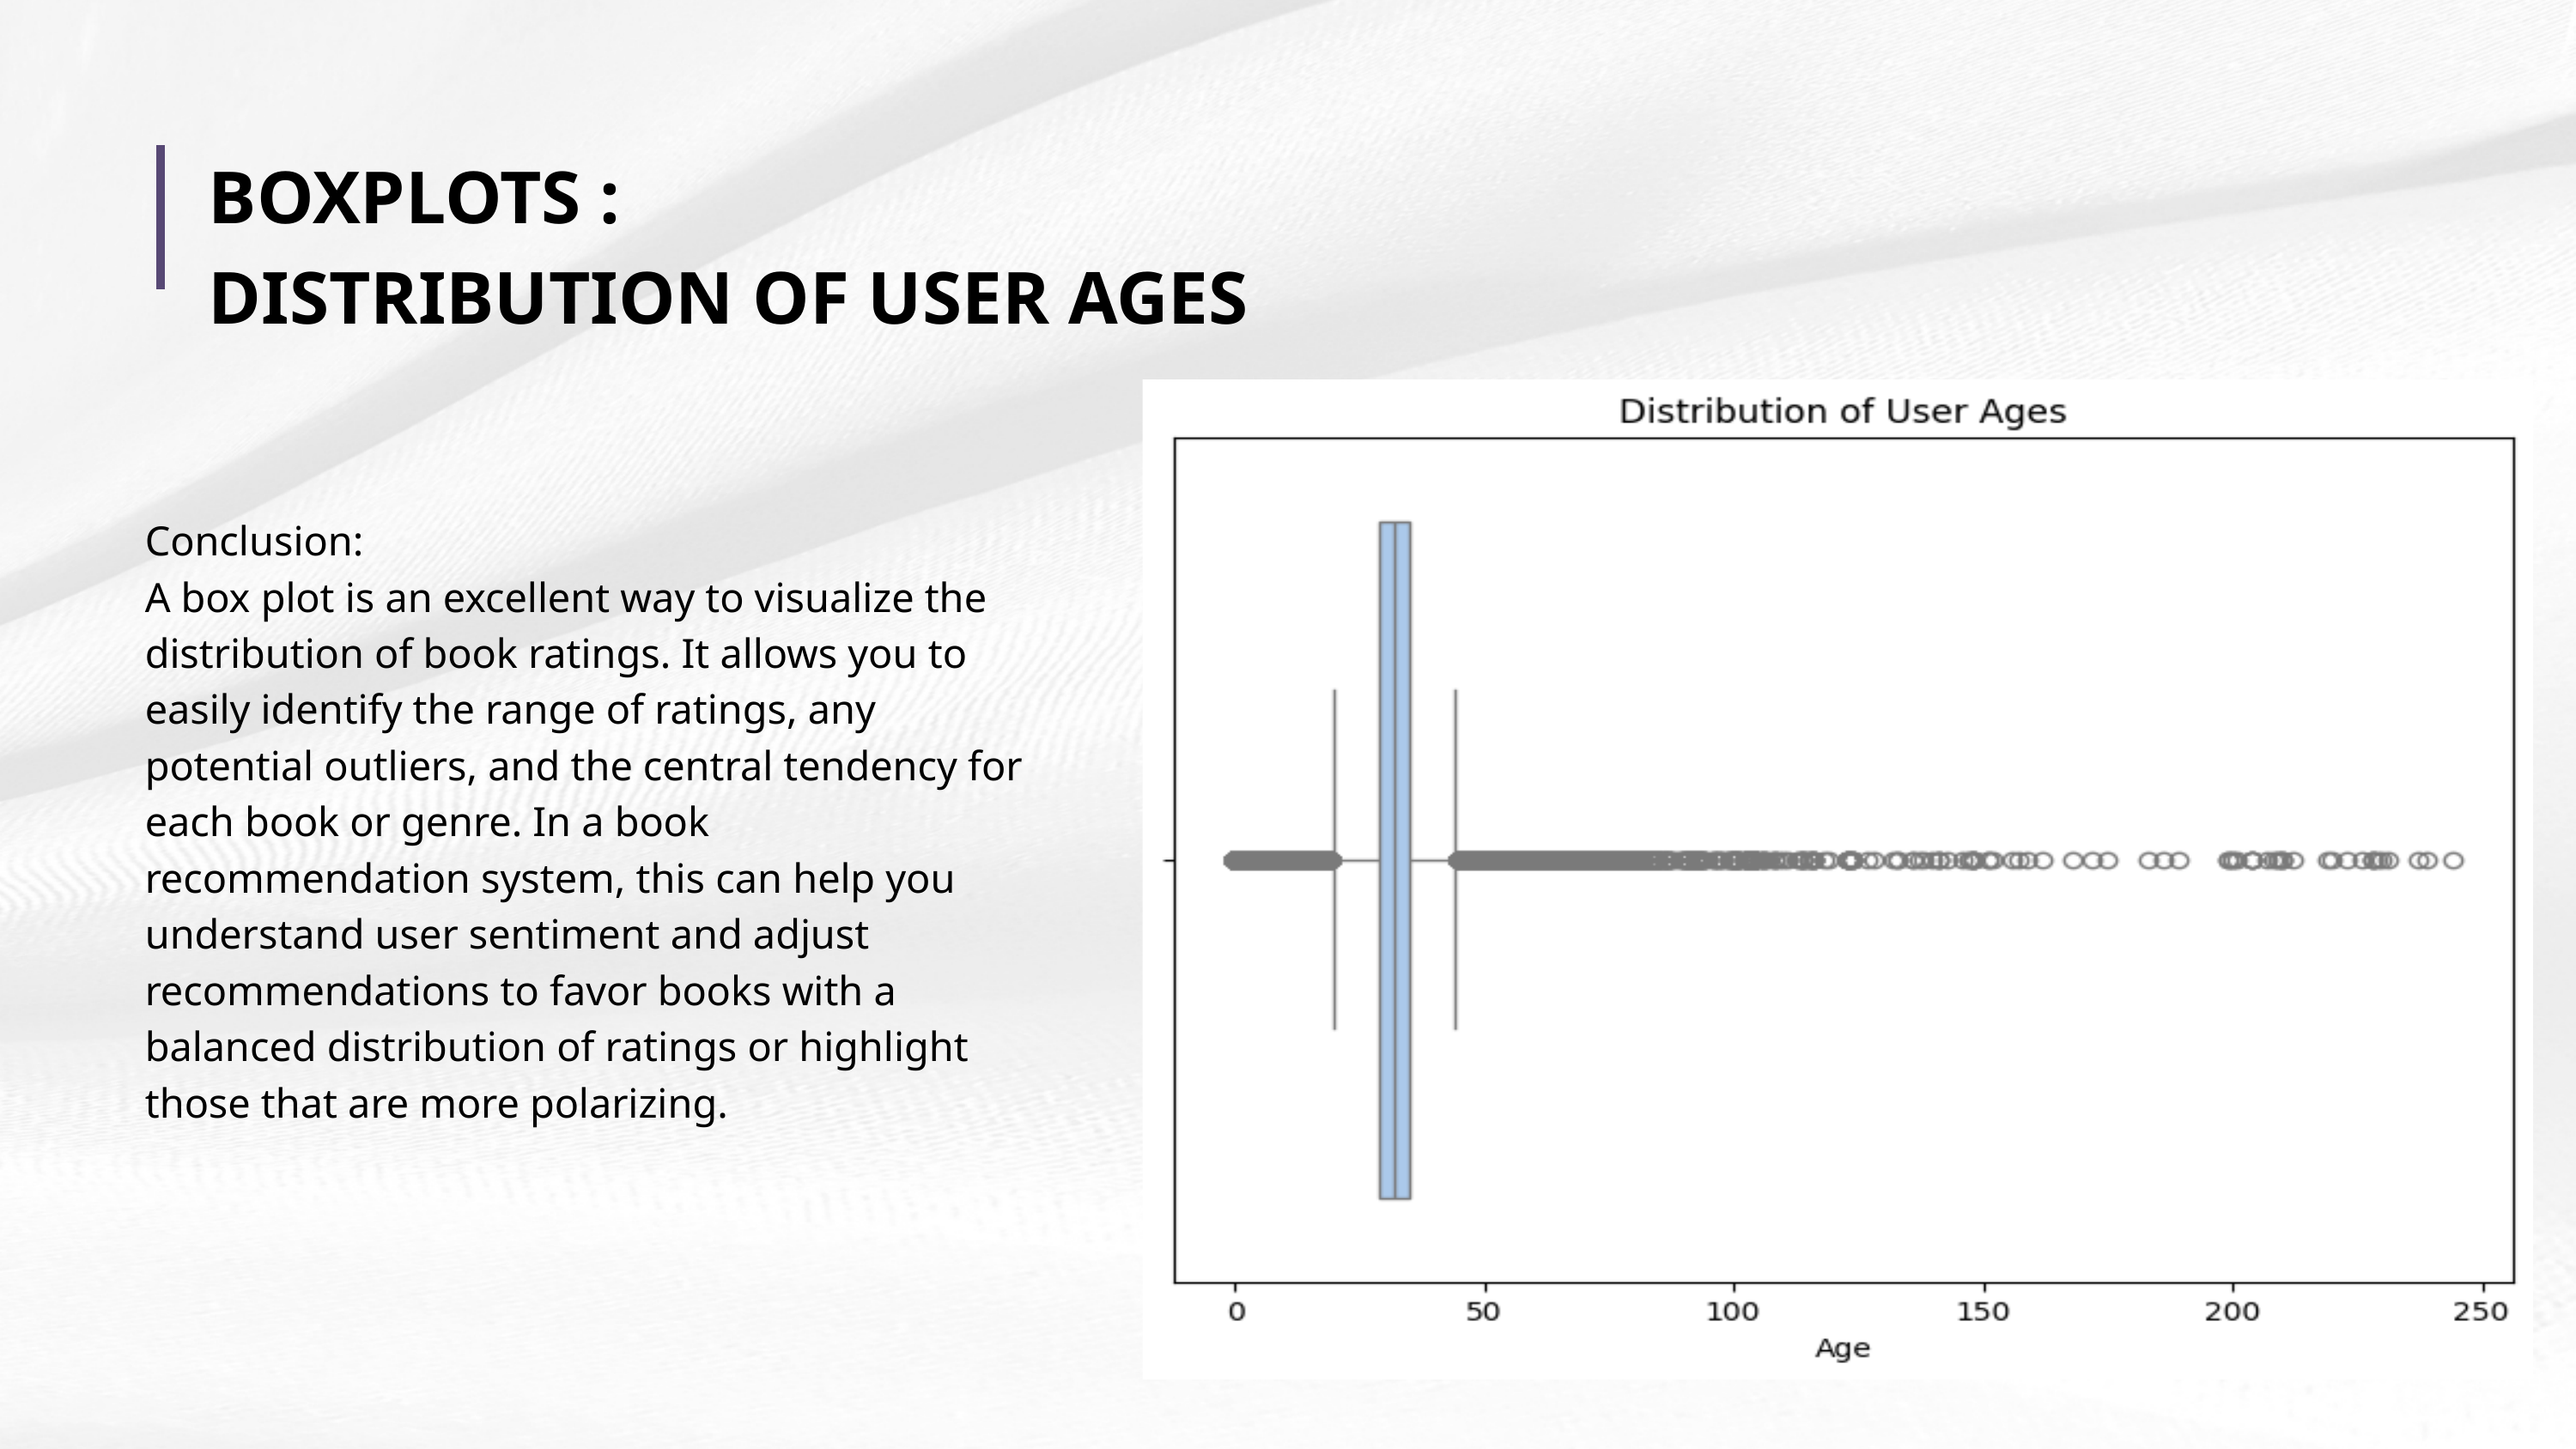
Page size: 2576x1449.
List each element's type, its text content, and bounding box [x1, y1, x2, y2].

text_box [1142, 379, 2533, 1379]
text_box Conclusion: A box plot is an excellent way to visualize the distribution of book ratings. It allows you to easily identify the range of ratings, any potential outliers, and the central tendency for each book or genre. In a book recommendation system, this can help you understand user sentiment and adjust recommendations to favor books with a balanced distribution of ratings or highlight those that are more polarizing. [144, 507, 1042, 1182]
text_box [155, 144, 166, 290]
text_box [0, 0, 2576, 1449]
text_box BOXPLOTS : DISTRIBUTION OF USER AGES [209, 136, 2288, 440]
